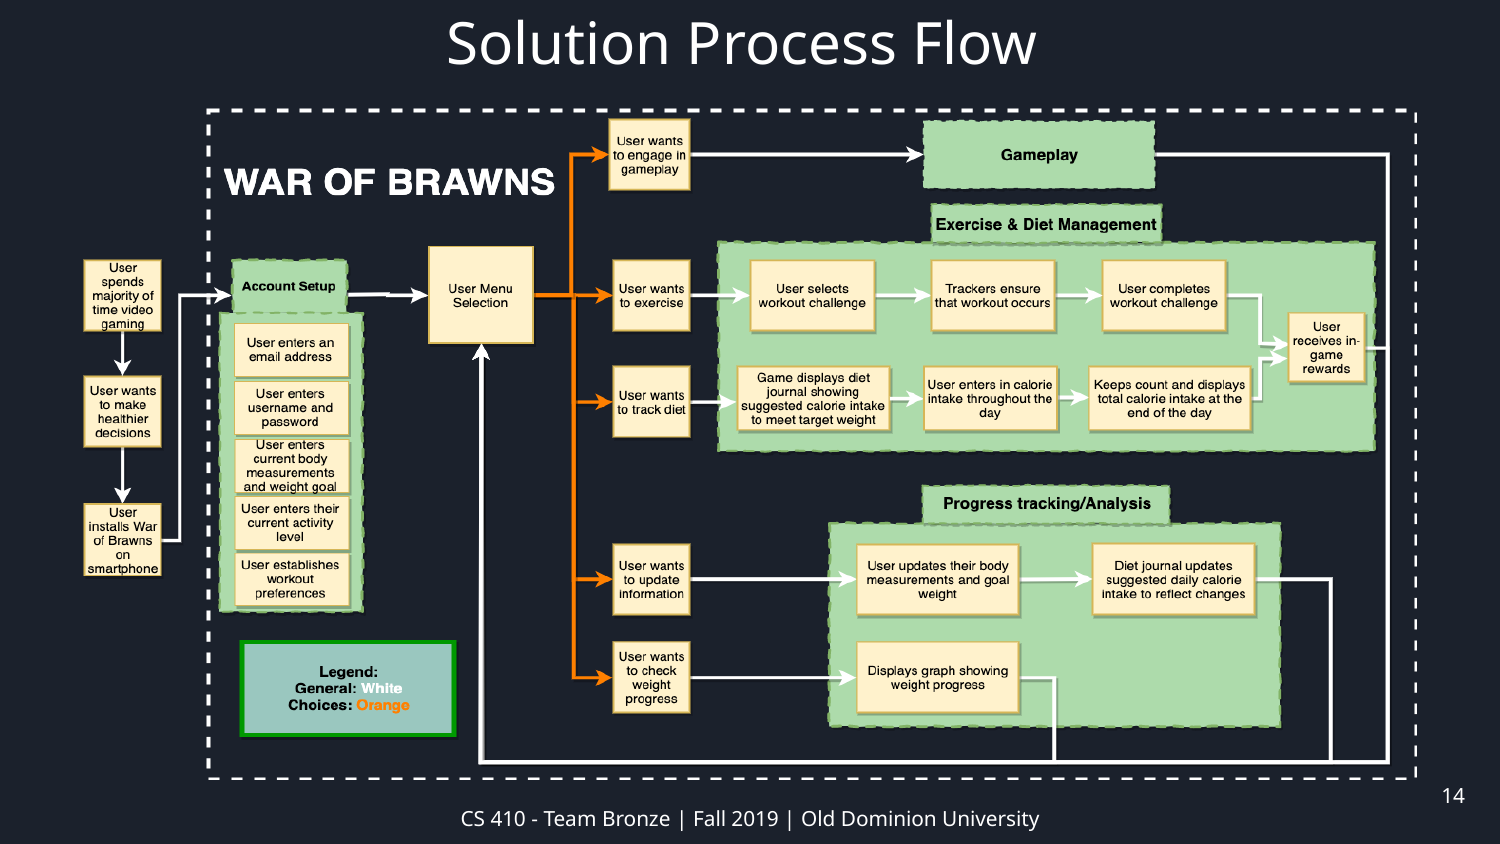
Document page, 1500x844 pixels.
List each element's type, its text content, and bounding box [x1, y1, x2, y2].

title Solution Process Flow [164, 0, 1320, 96]
slide_number ‹#› [1389, 764, 1480, 830]
picture [83, 107, 1417, 780]
text_box CS 410 - Team Bronze | Fall 2019 | Old Dominion University [55, 792, 1445, 844]
